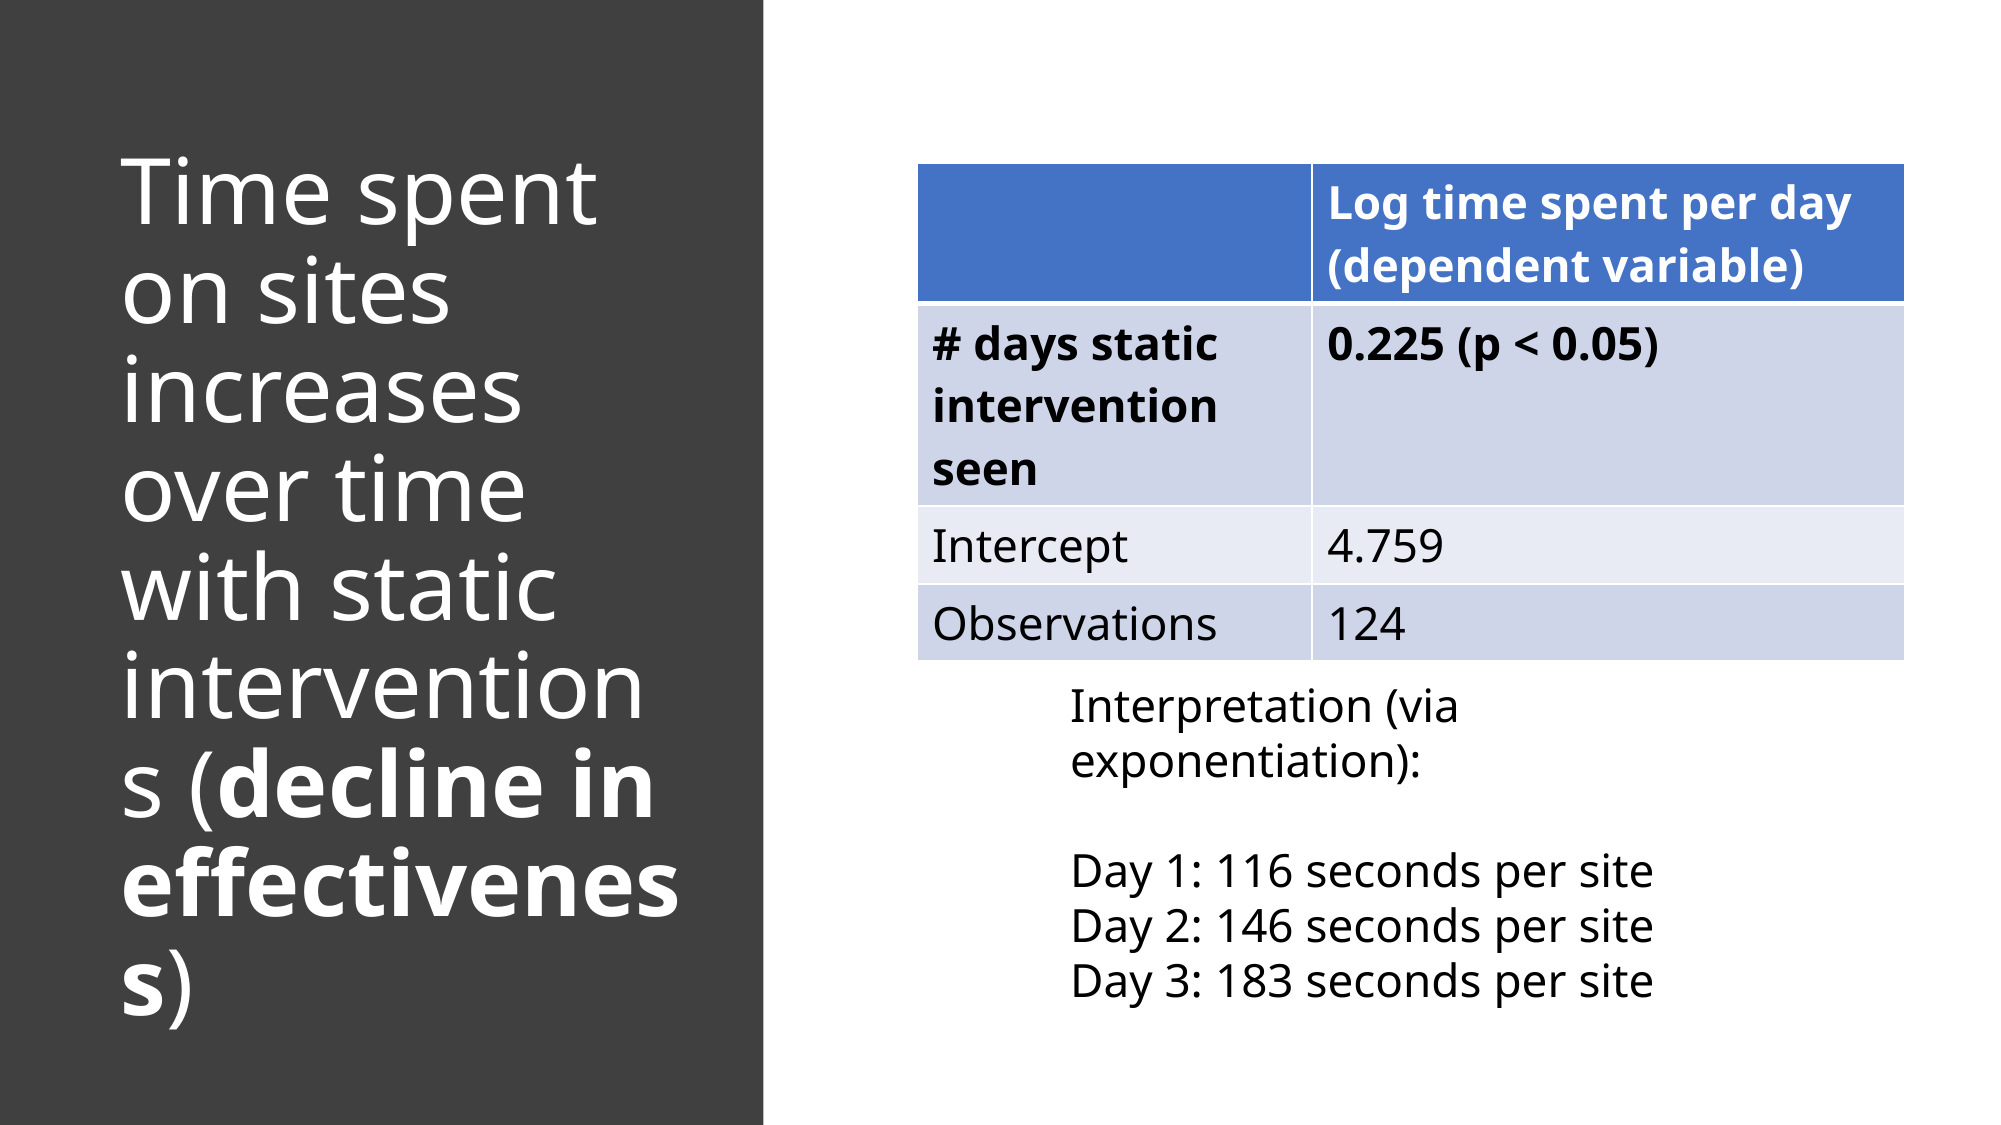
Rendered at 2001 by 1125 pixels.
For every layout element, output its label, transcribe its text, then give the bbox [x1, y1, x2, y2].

table_cell # days static intervention seen [918, 306, 1311, 505]
table_cell 124 [1313, 585, 1904, 660]
text_box Interpretation (via exponentiation): Day 1: 116 seconds per site Day 2: 146 seconds per site Day 3: 183 seconds per site [1055, 669, 1796, 1014]
table_cell Observations [918, 585, 1311, 660]
list Time spent on sites increases over time with static interventions (decline in effectiveness) [105, 137, 698, 698]
text_box [0, 0, 764, 1125]
table_cell 4.759 [1313, 507, 1904, 583]
table_cell 0.225 (p < 0.05) [1313, 306, 1904, 505]
table_cell Intercept [918, 507, 1311, 583]
table_header [918, 164, 1311, 301]
table_header Log time spent per day (dependent variable) [1313, 164, 1904, 301]
